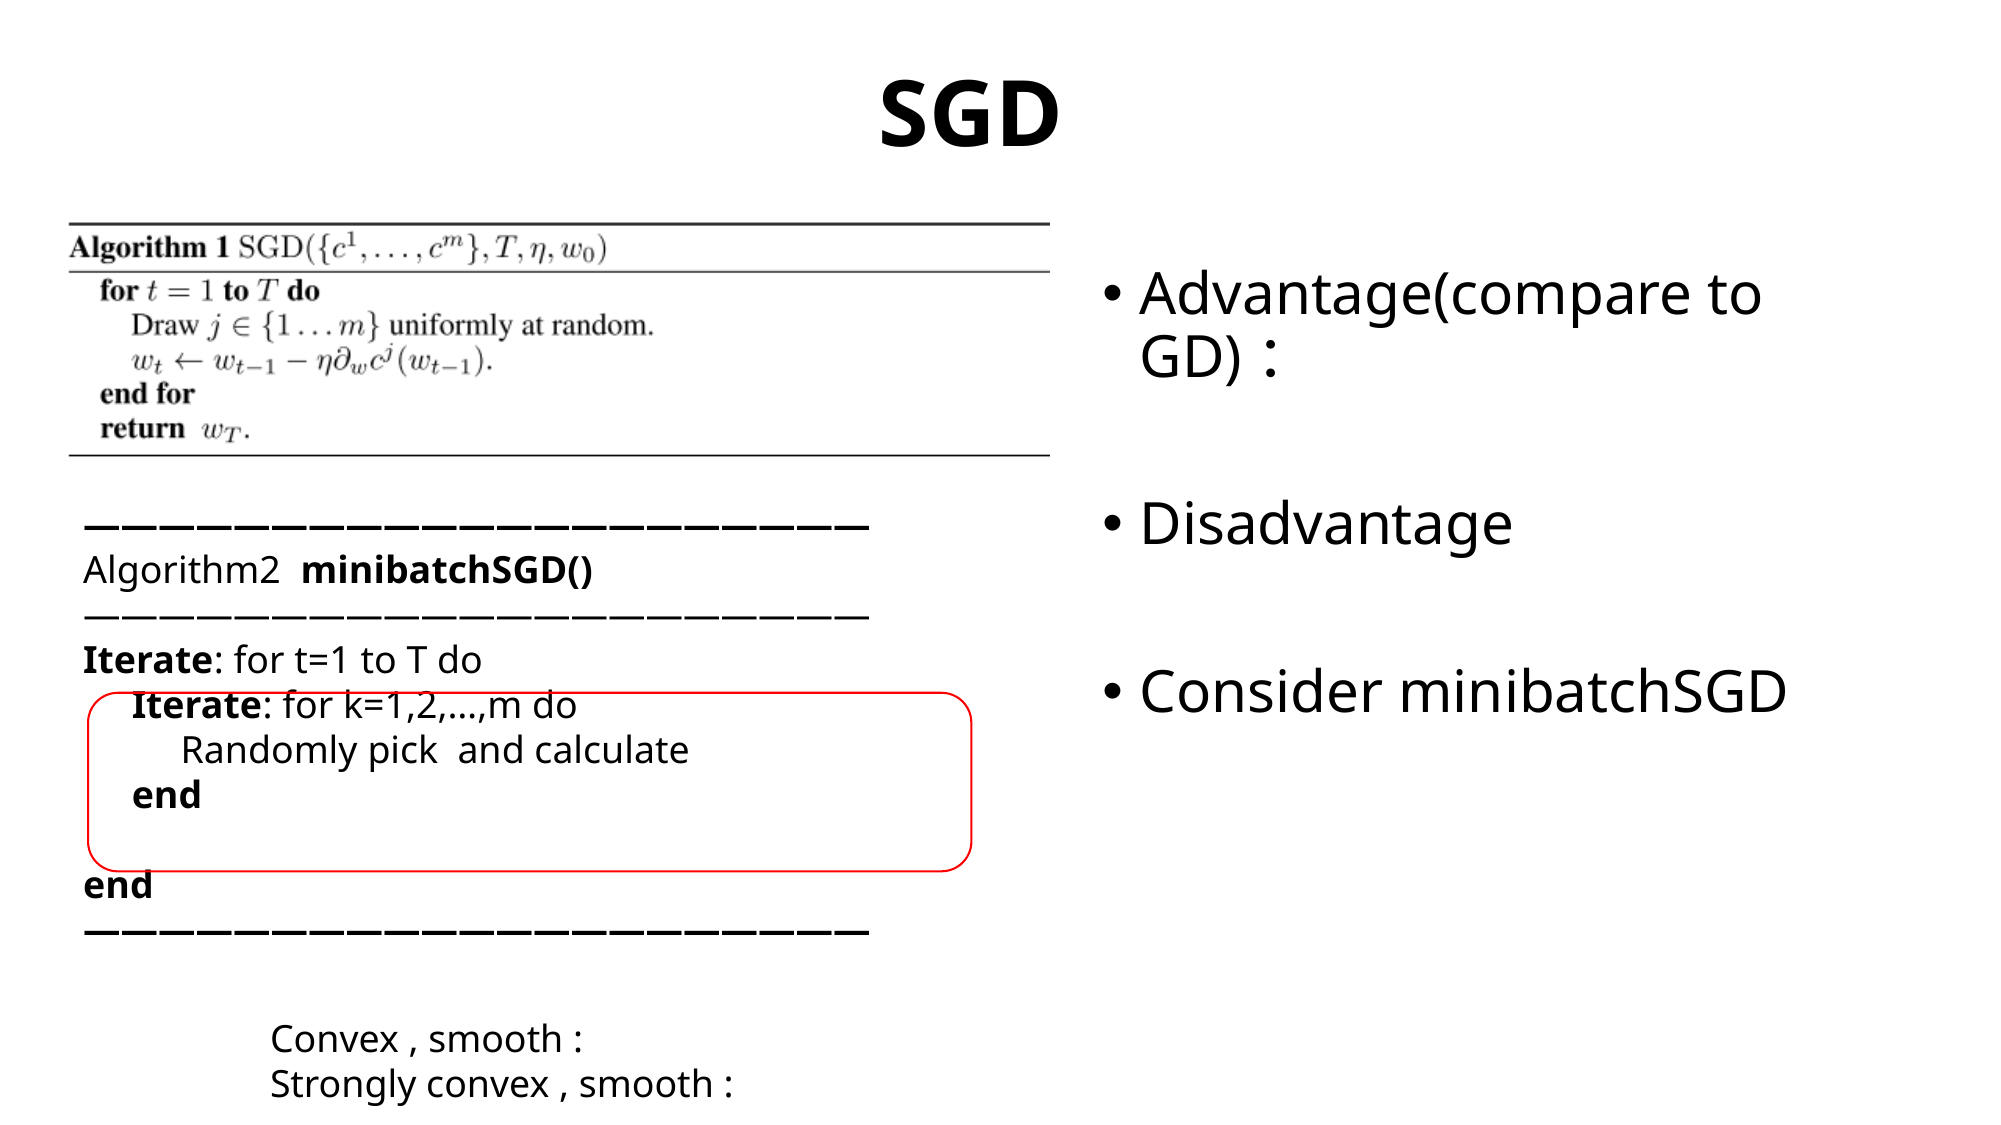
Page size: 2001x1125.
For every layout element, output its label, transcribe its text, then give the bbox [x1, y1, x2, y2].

picture [27, 215, 1050, 477]
list Advantage(compare to GD)： Disadvantage Consider minibatchSGD [1087, 256, 1950, 971]
title SGD [108, 7, 1834, 225]
text_box [87, 691, 973, 873]
